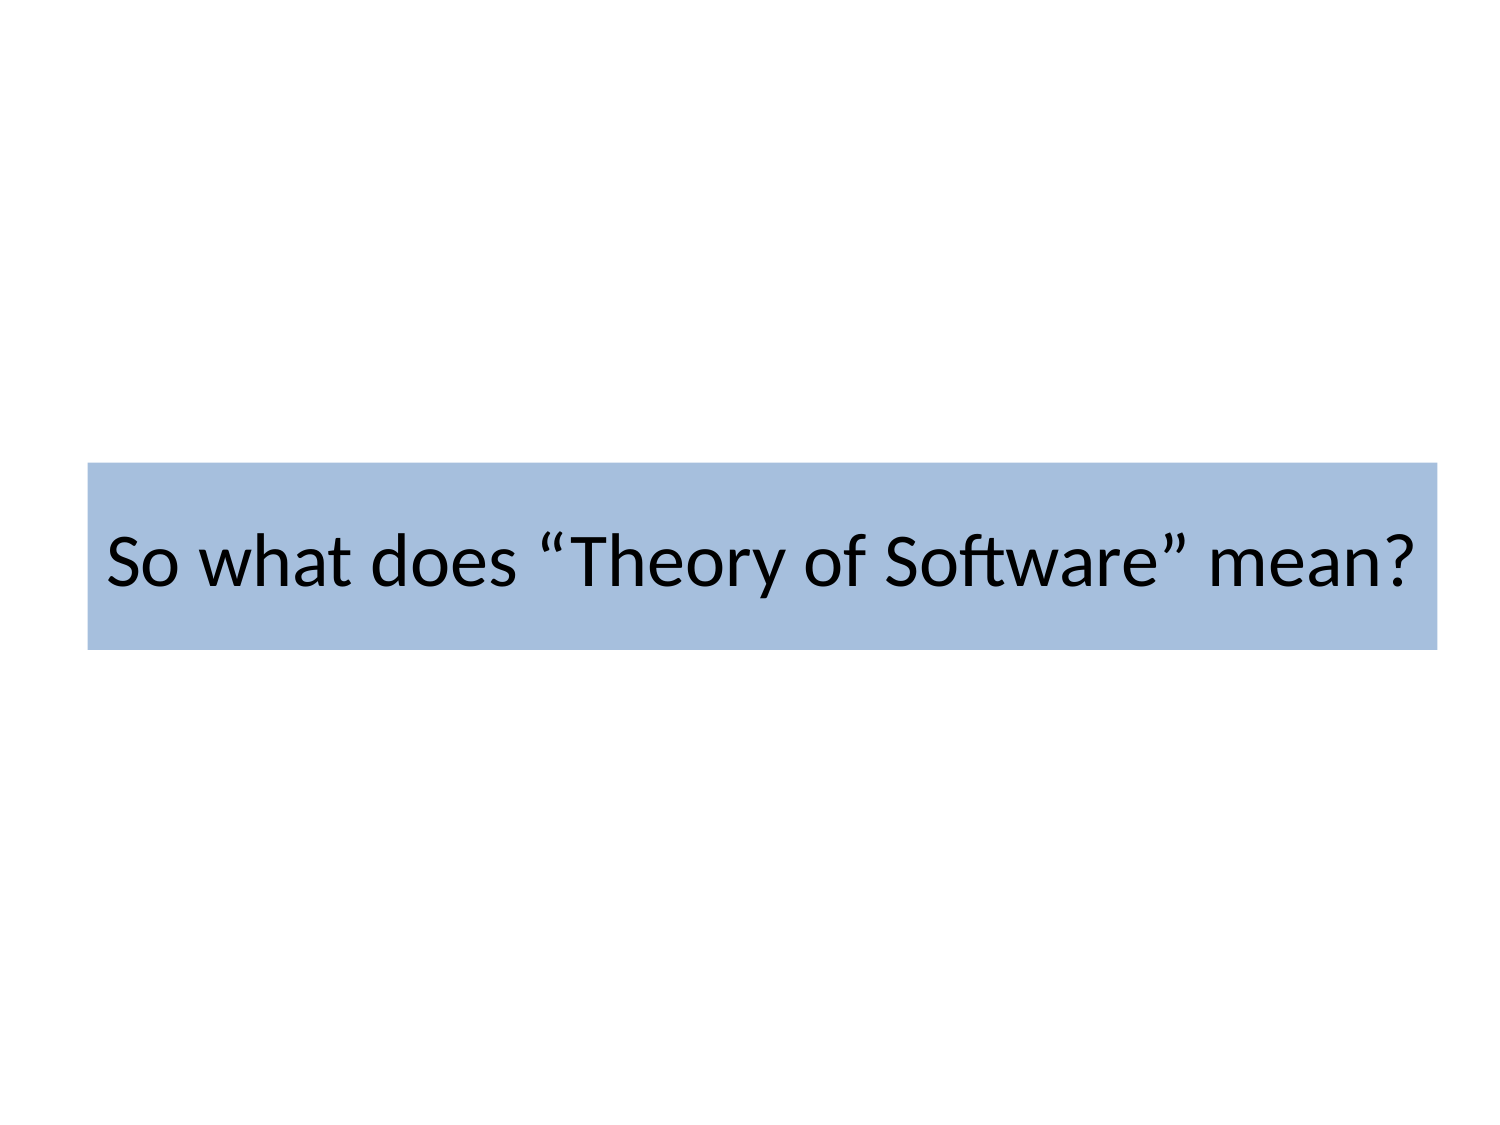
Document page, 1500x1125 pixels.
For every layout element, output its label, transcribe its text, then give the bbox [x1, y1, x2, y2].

title So what does “Theory of Software” mean? [87, 462, 1438, 650]
